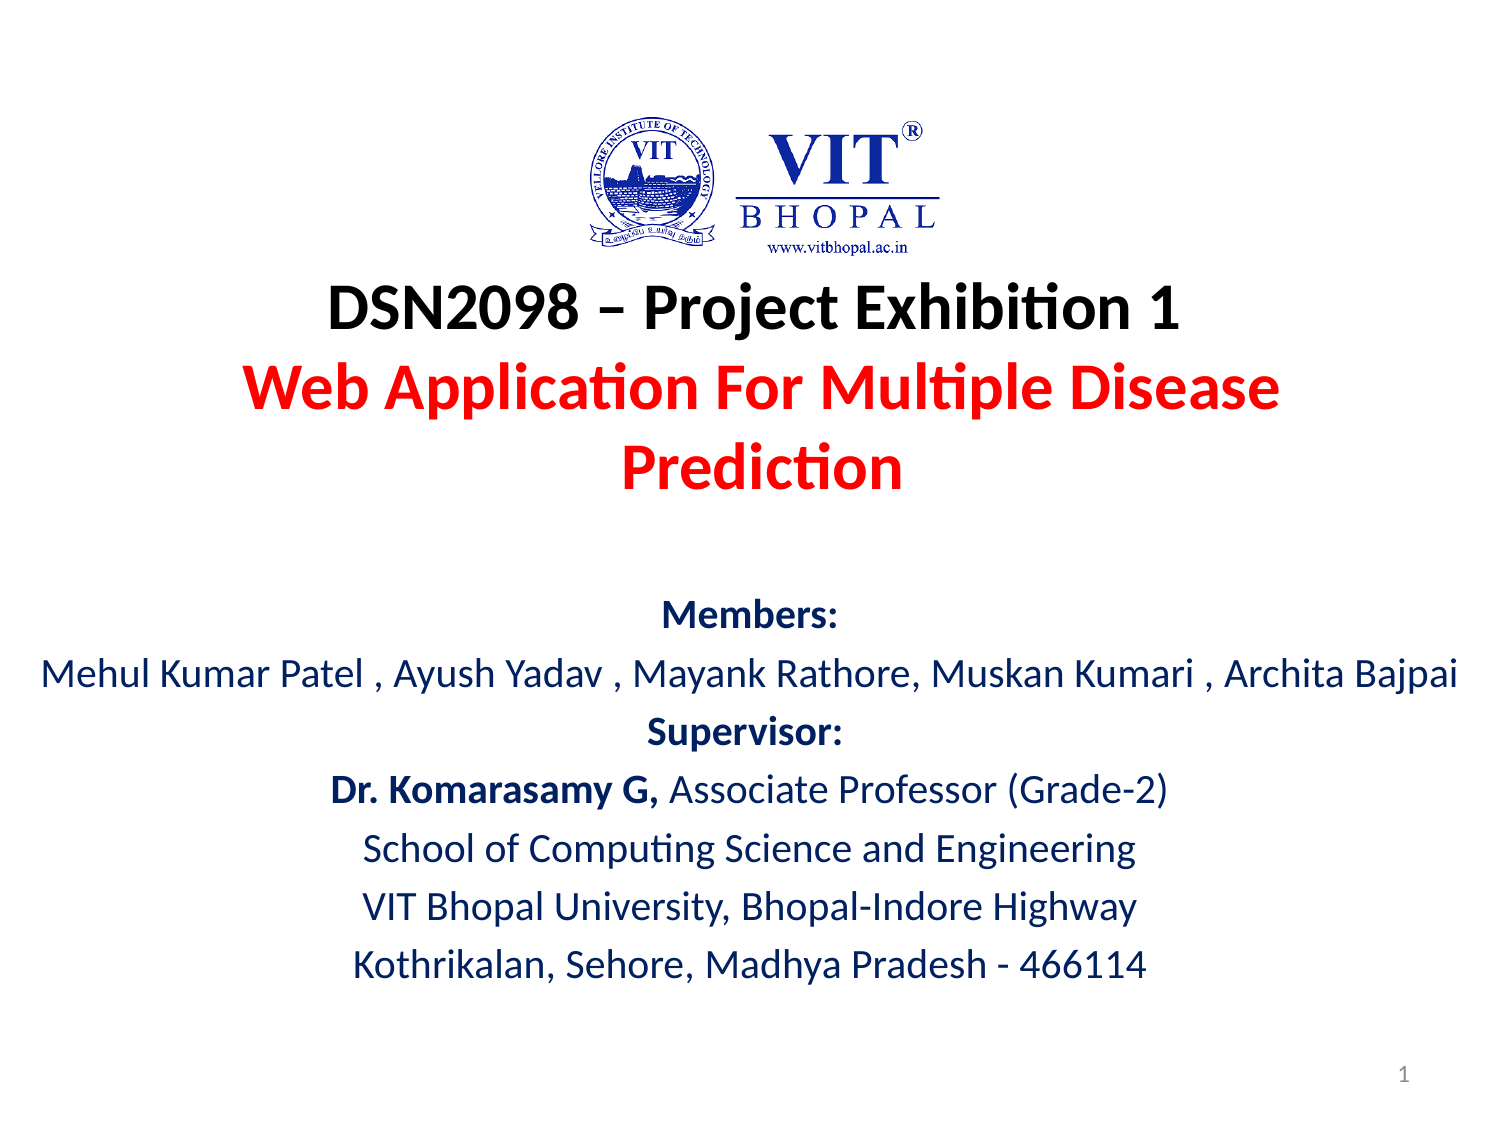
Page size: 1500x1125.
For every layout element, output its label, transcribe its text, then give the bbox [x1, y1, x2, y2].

title DSN2098 – Project Exhibition 1 Web Application For Multiple Disease Prediction [125, 262, 1400, 504]
slide_number 1 [1074, 1042, 1425, 1103]
subtitle Members: Mehul Kumar Patel , Ayush Yadav , Mayank Rathore, Muskan Kumari , Archita Bajpai Supervisor: Dr. Komarasamy G, Associate Professor (Grade-2) School of Computing Science and Engineering VIT Bhopal University, Bhopal-Indore Highway Kothrikalan, Sehore, Madhya Pradesh - 466114 [0, 579, 1500, 1017]
picture [587, 112, 944, 258]
